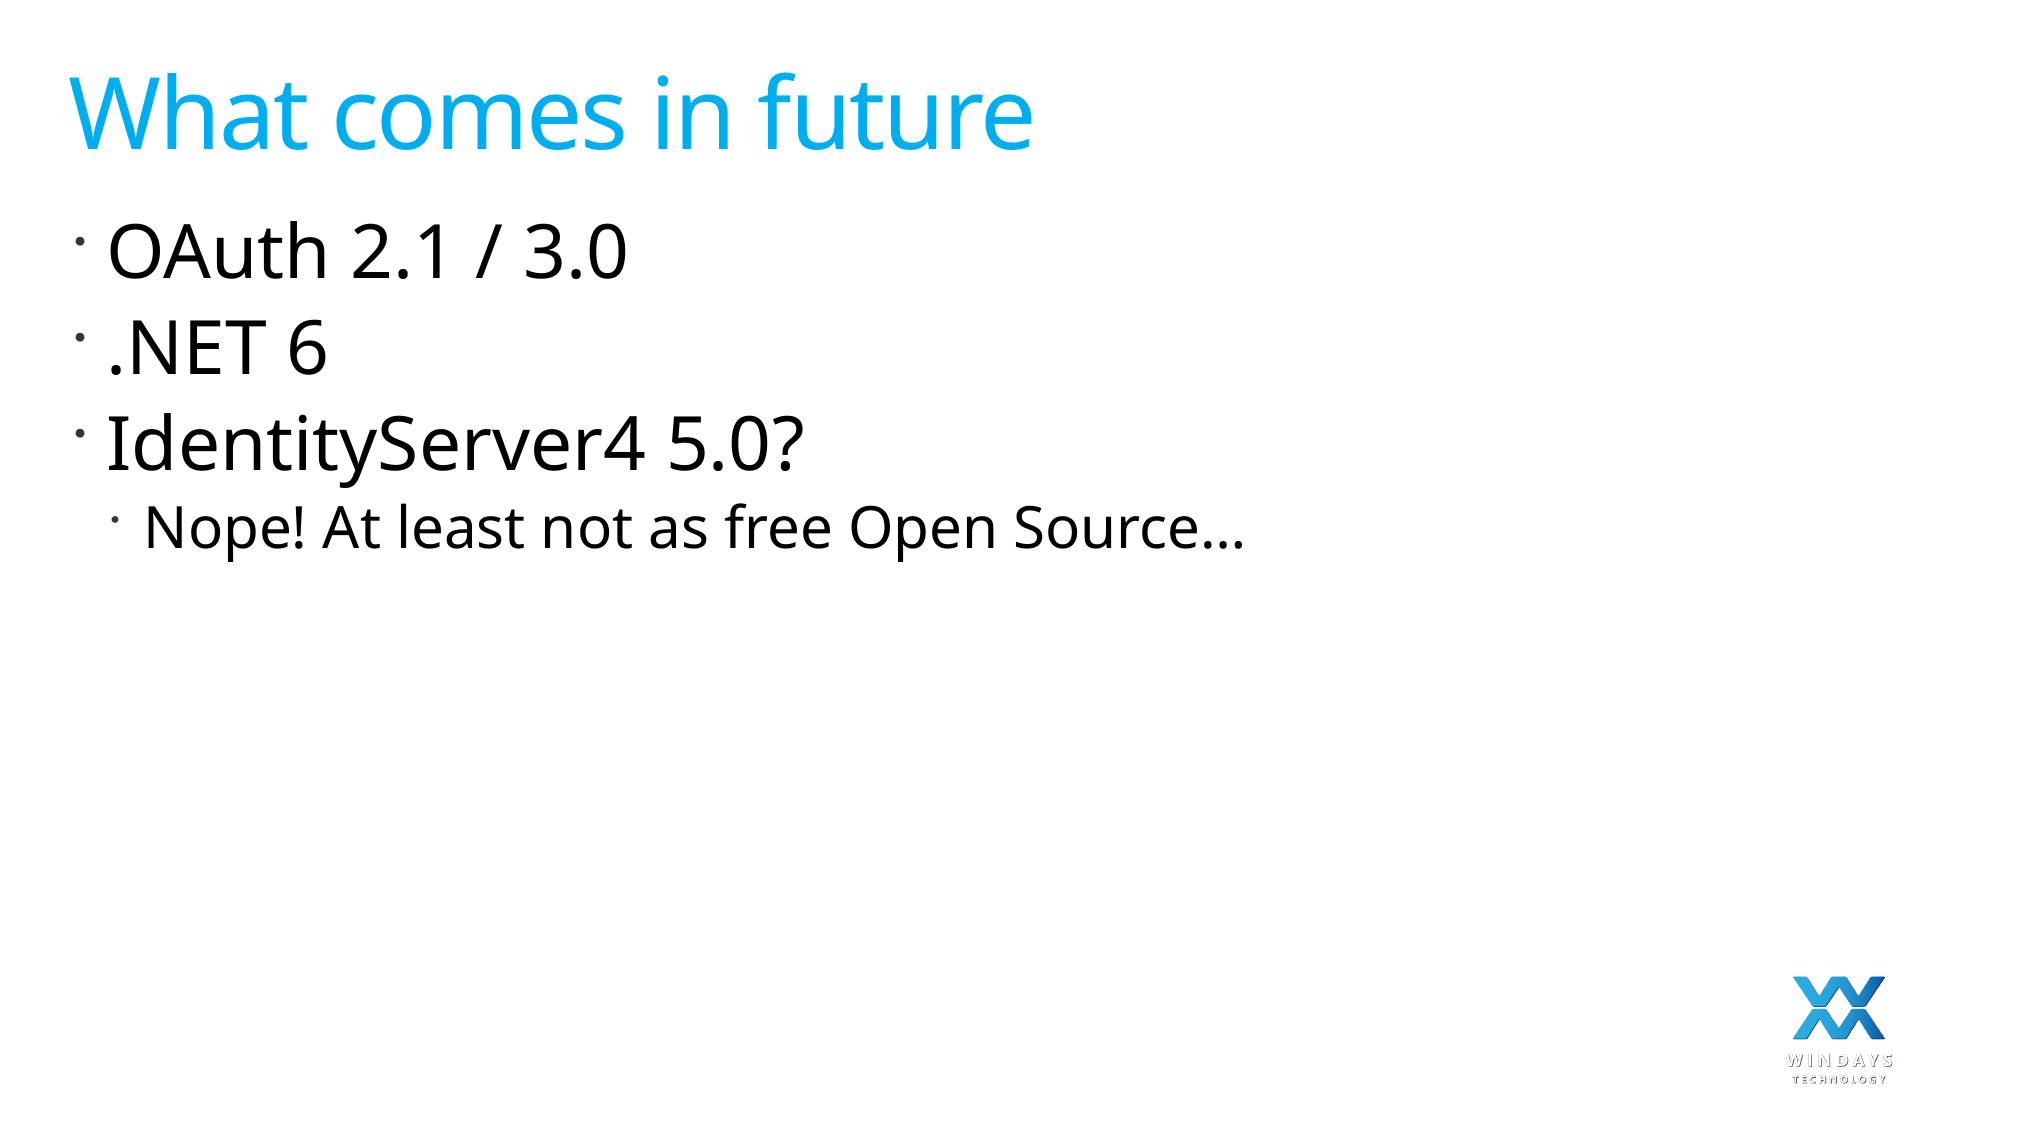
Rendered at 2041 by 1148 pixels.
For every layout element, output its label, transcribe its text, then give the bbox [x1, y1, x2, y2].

list OAuth 2.1 / 3.0 .NET 6 IdentityServer4 5.0? Nope! At least not as free Open Source… [45, 198, 1996, 589]
title What comes in future [45, 48, 1996, 198]
picture [1770, 961, 1908, 1099]
